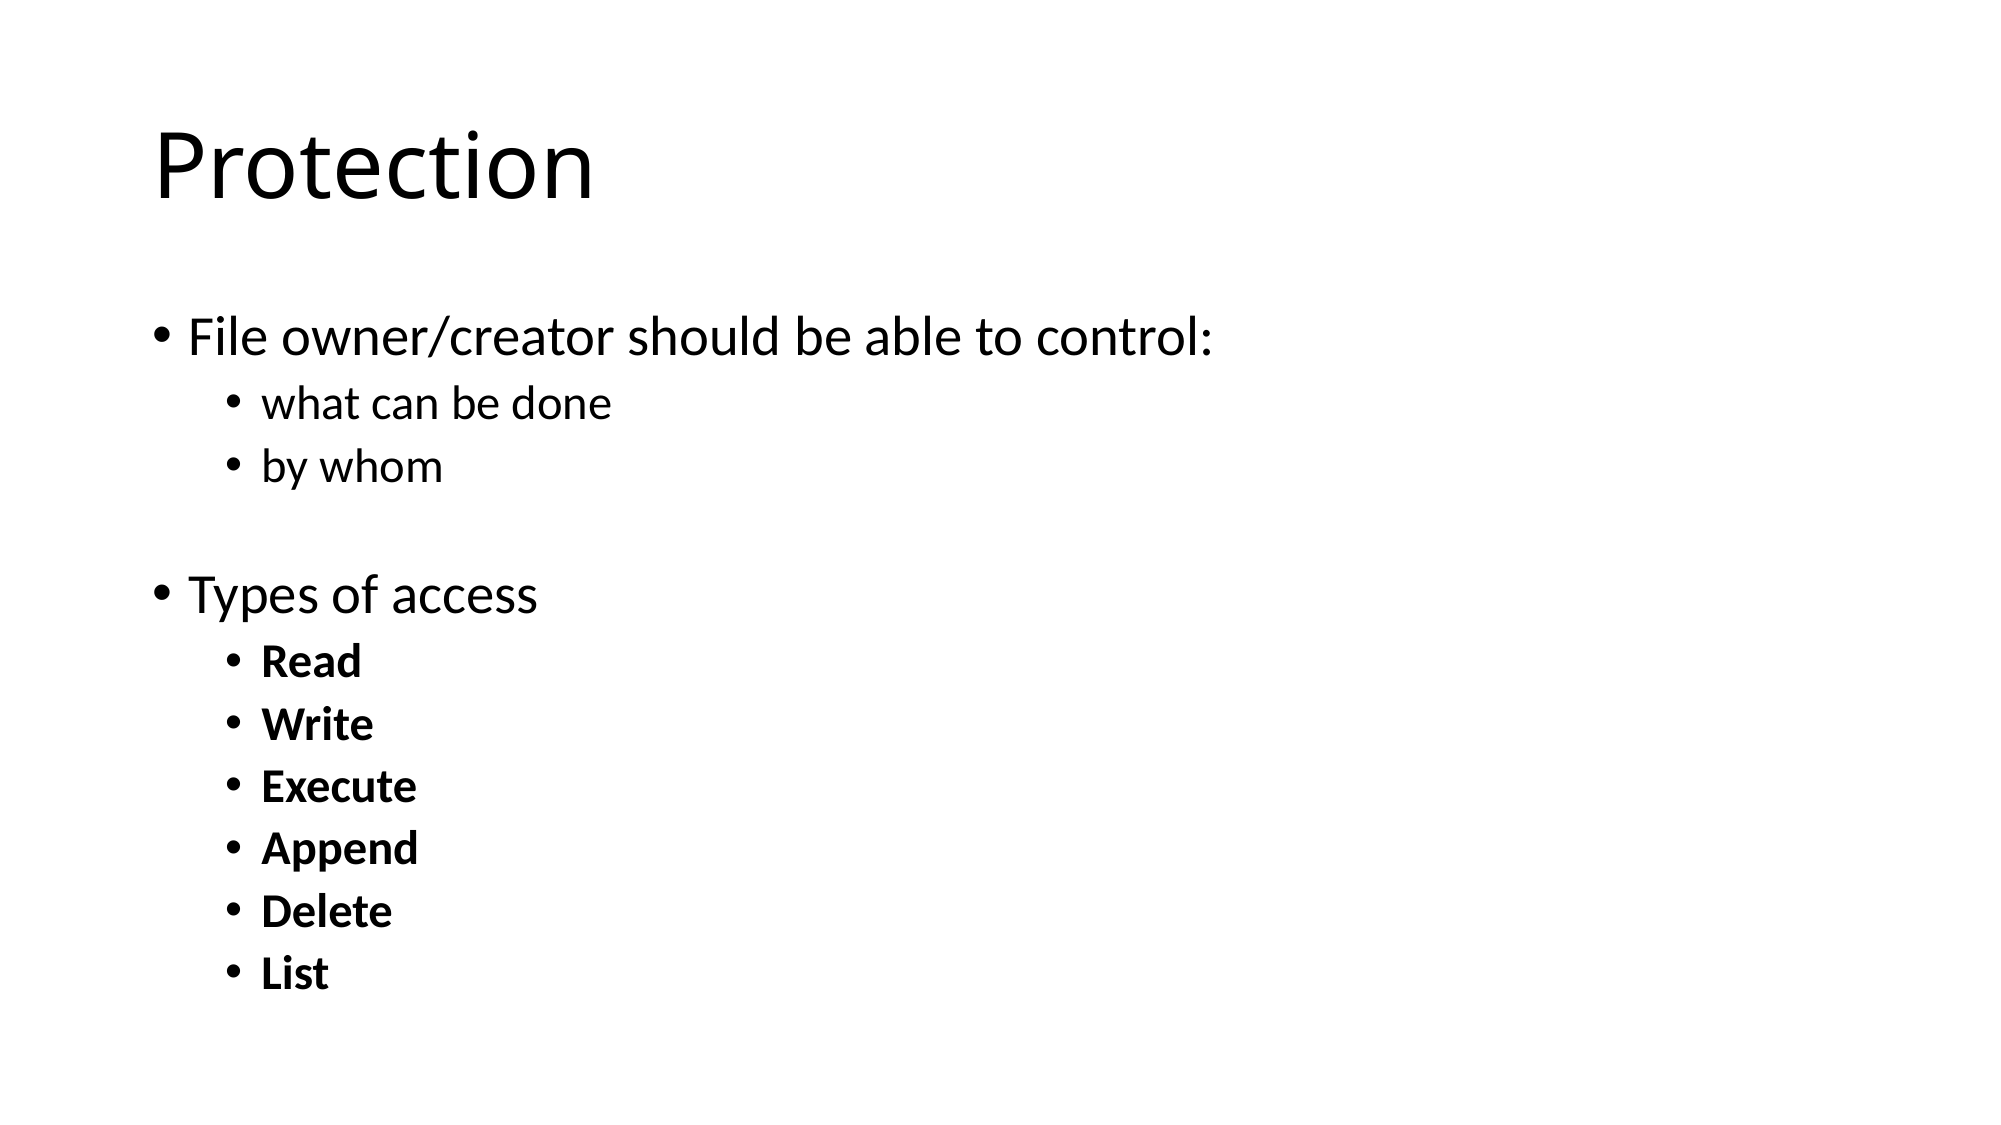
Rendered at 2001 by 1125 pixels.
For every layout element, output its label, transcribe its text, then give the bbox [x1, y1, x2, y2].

title Protection [137, 59, 1863, 278]
list File owner/creator should be able to control: what can be done by whom Types of access Read Write Execute Append Delete List [137, 299, 1863, 1014]
